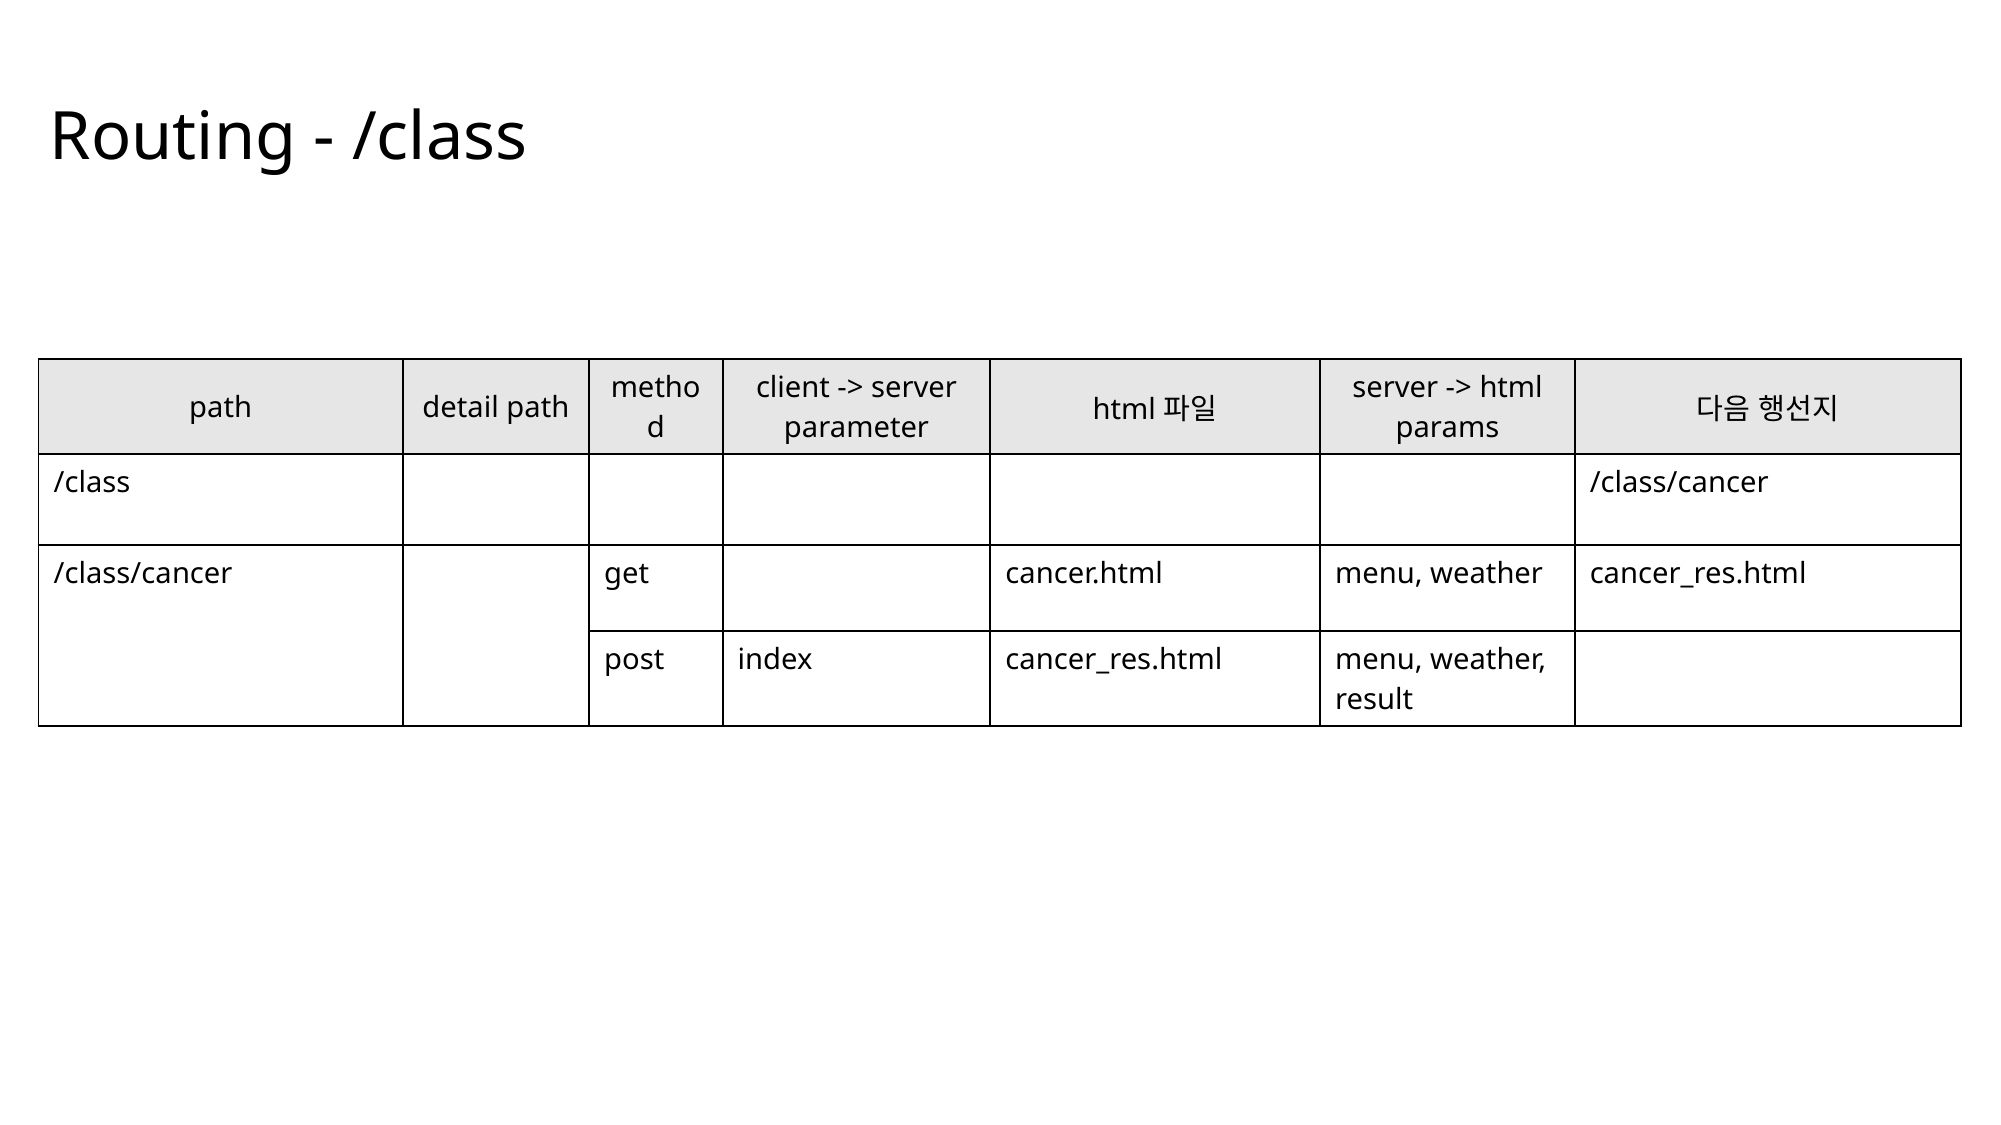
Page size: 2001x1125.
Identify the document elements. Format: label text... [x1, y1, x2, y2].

table_cell post [590, 632, 722, 725]
table_header html파일 [991, 360, 1319, 453]
table_header method [590, 360, 722, 453]
table_header server -> html params [1321, 360, 1574, 453]
table_cell [1576, 632, 1960, 725]
table_cell /class/cancer [1576, 455, 1960, 544]
table_cell cancer_res.html [991, 632, 1319, 725]
table_cell [724, 546, 989, 630]
table_cell [590, 455, 722, 544]
table_header detail path [404, 360, 588, 453]
table_cell menu, weather [1321, 546, 1574, 630]
table_cell [1321, 455, 1574, 544]
table_header path [39, 360, 402, 453]
table_cell index [724, 632, 989, 725]
title Routing - /class [0, 87, 712, 188]
table_cell cancer_res.html [1576, 546, 1960, 630]
table_cell [991, 455, 1319, 544]
table_cell [404, 546, 588, 725]
table_header client -> server parameter [724, 360, 989, 453]
table_cell menu, weather, result [1321, 632, 1574, 725]
table_cell [724, 455, 989, 544]
table_cell /class/cancer [39, 546, 402, 725]
table_cell [404, 455, 588, 544]
table_header 다음 행선지 [1576, 360, 1960, 453]
table_cell get [590, 546, 722, 630]
table_cell /class [39, 455, 402, 544]
table_cell cancer.html [991, 546, 1319, 630]
